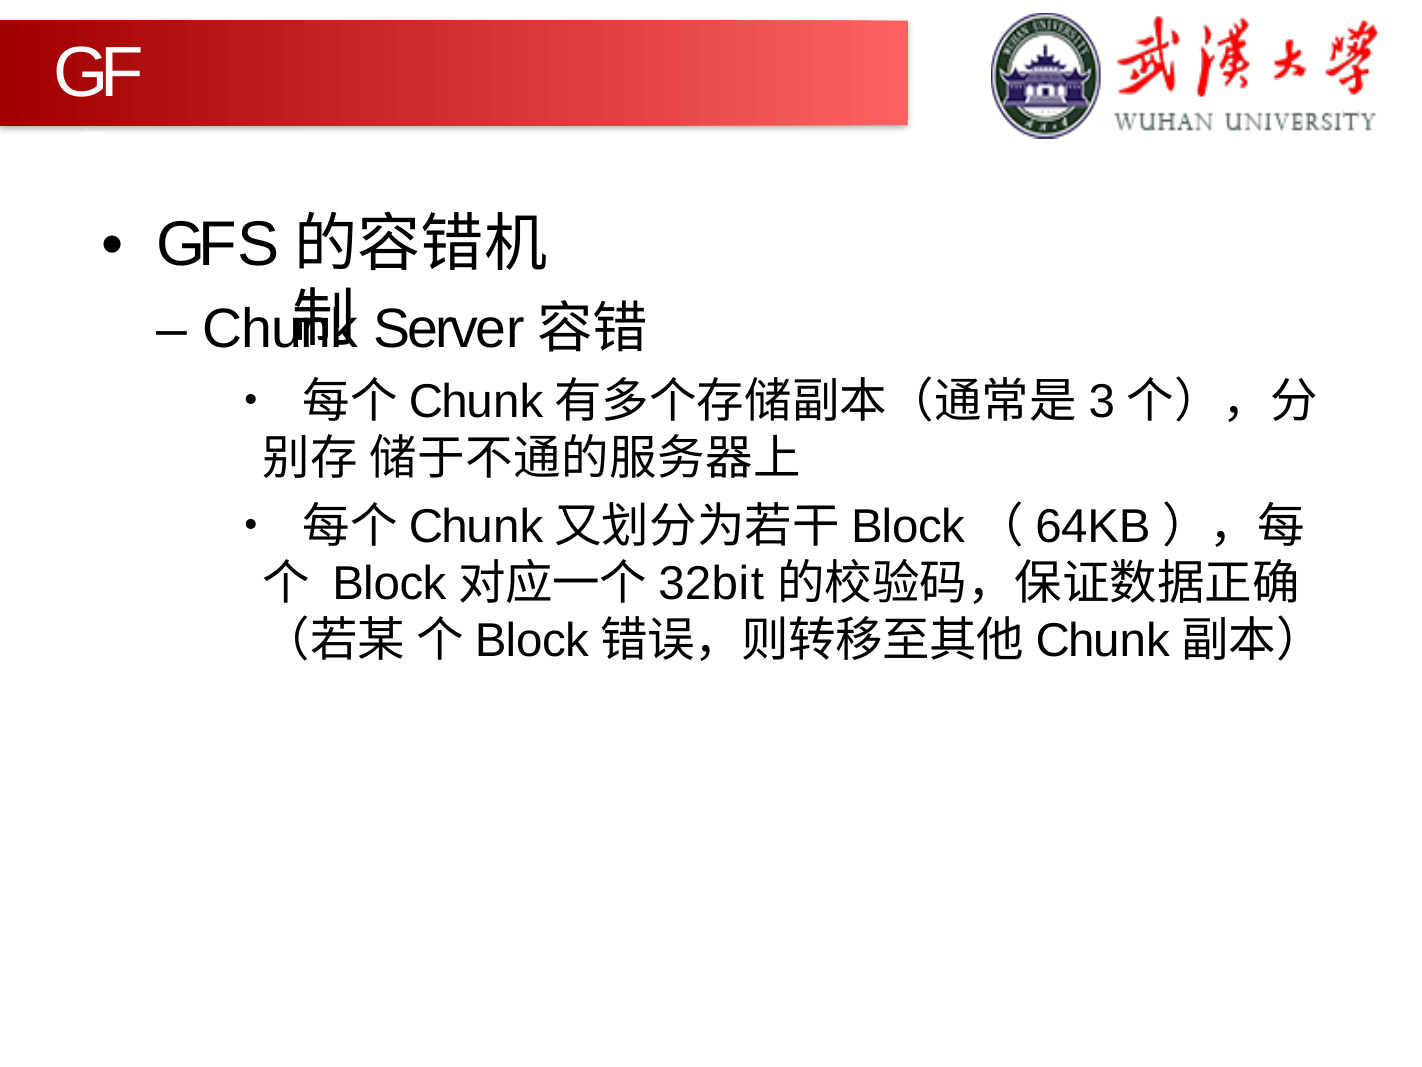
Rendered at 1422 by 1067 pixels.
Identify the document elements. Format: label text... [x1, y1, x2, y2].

picture [991, 13, 1378, 139]
text_box • GFS的容错机制 [83, 202, 564, 280]
text_box – Chunk Server容错 • 每个Chunk有多个存储副本（通常是3个），分别存 储于不通的服务器上 • 每个Chunk又划分为若干Block（64KB），每个 Block对应一个32bit的校验码，保证数据正确（若某 个Block错误，则转移至其他Chunk副本） [154, 291, 1339, 668]
text_box GFS [31, 25, 156, 115]
